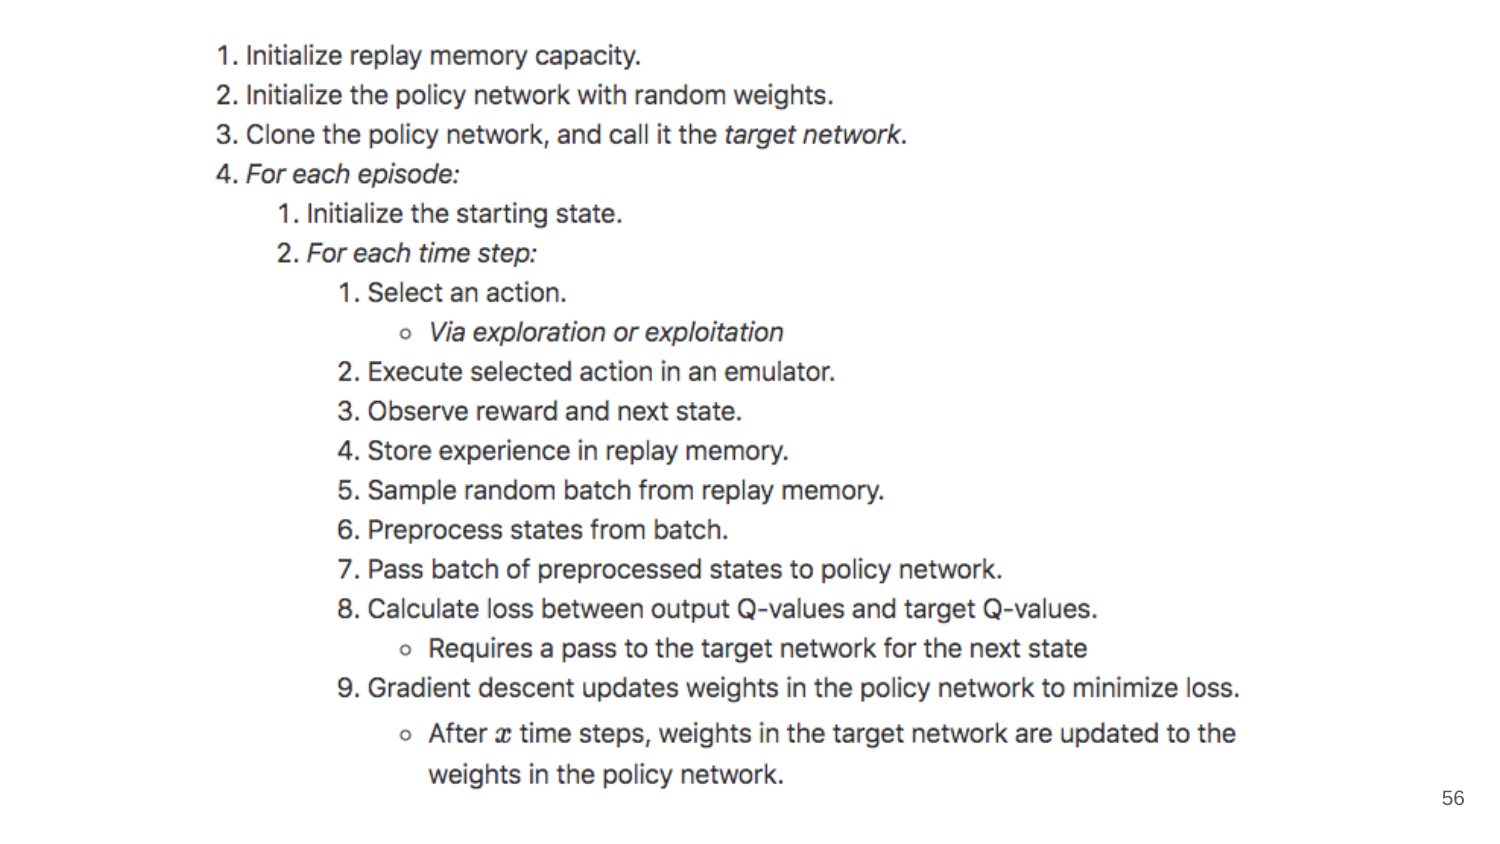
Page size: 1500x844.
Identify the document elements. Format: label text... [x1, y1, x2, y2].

picture [193, 24, 1307, 819]
slide_number ‹#› [1389, 764, 1480, 830]
